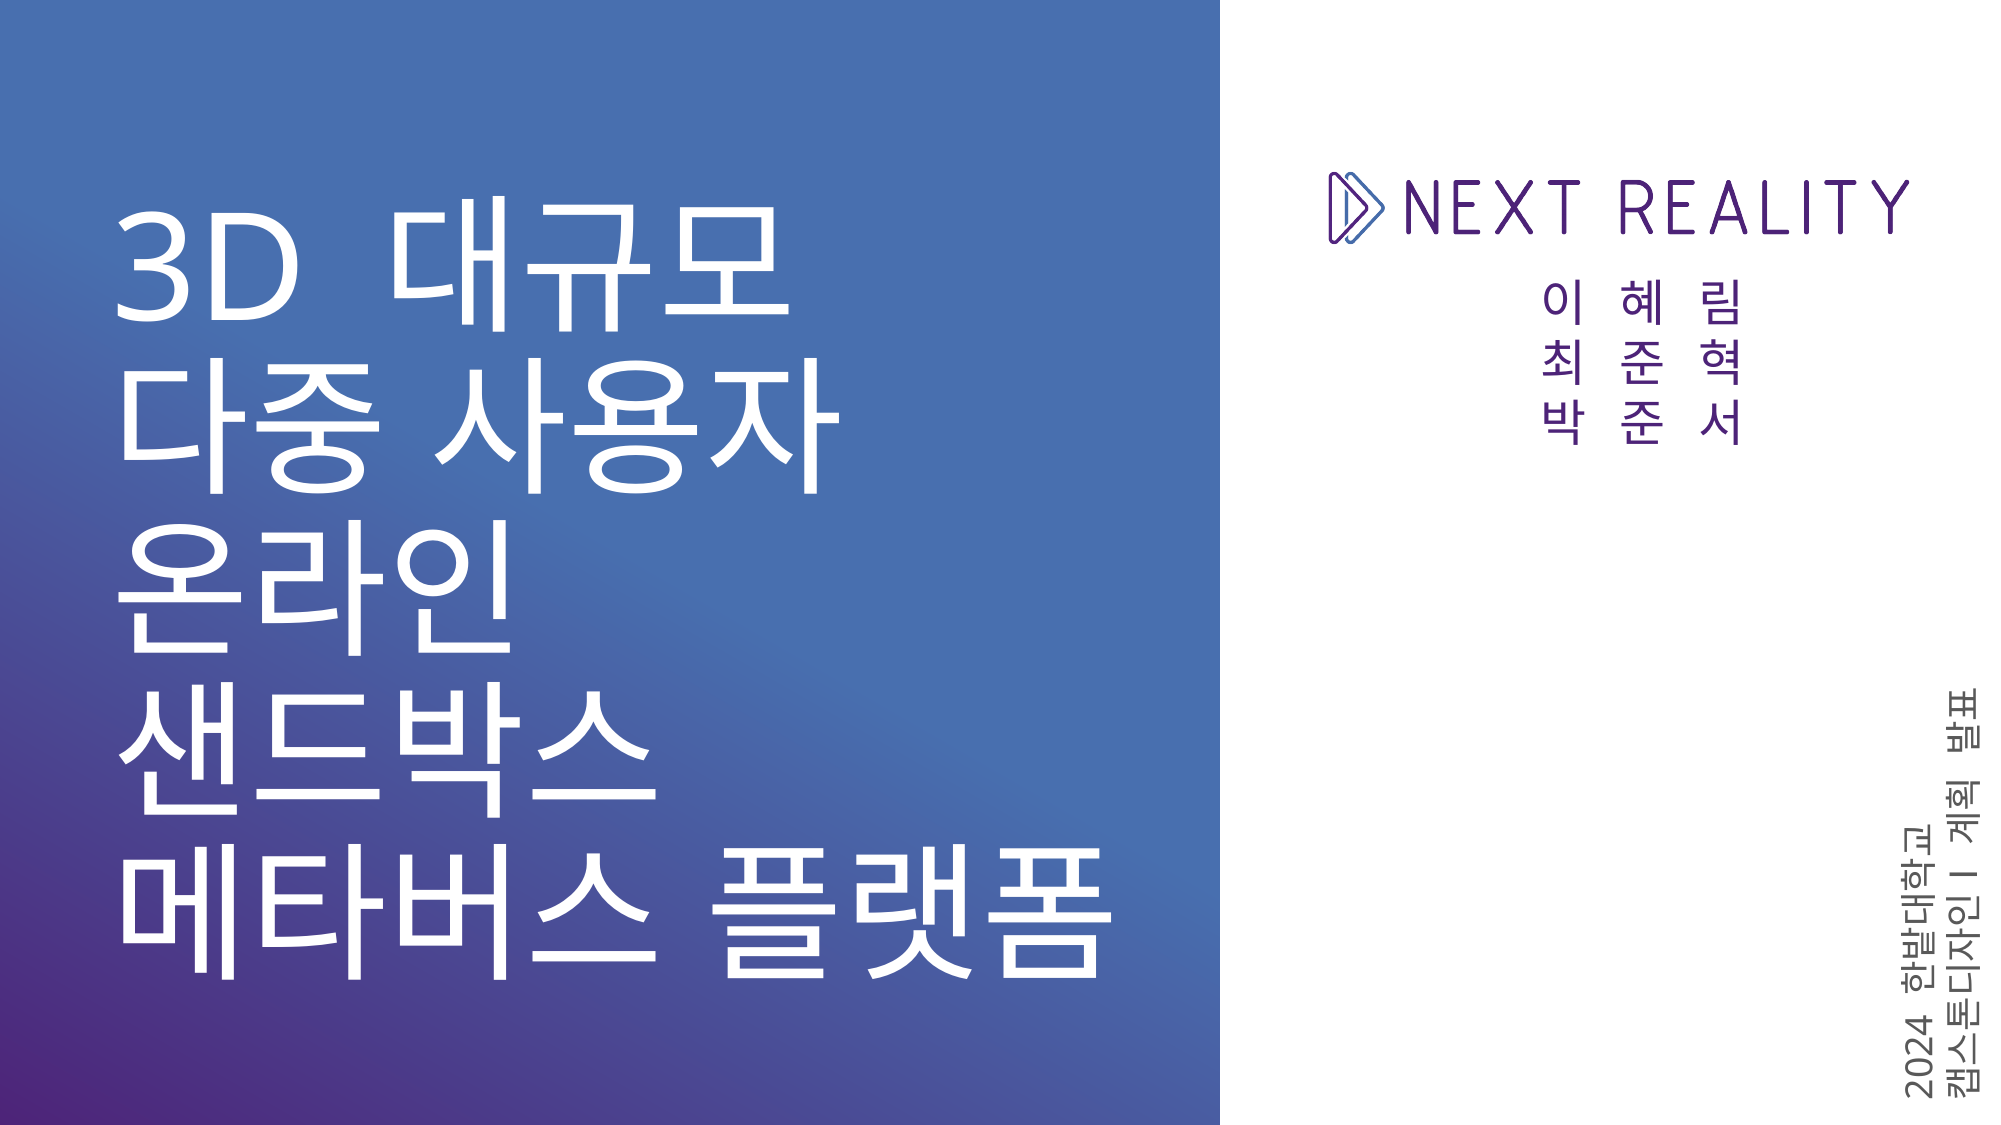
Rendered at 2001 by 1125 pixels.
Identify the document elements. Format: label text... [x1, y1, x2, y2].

text_box 2024 한밭대학교 캡스톤디자인Ⅰ 계획 발표 [1887, 671, 1992, 1116]
text_box [0, 0, 1221, 1125]
text_box 이혜림 최준혁 박준서 [1505, 265, 1780, 459]
picture [1316, 154, 1925, 265]
title 3D 대규모 다중 사용자 온라인 샌드박스 메타버스 플랫폼 [96, 171, 1193, 1009]
